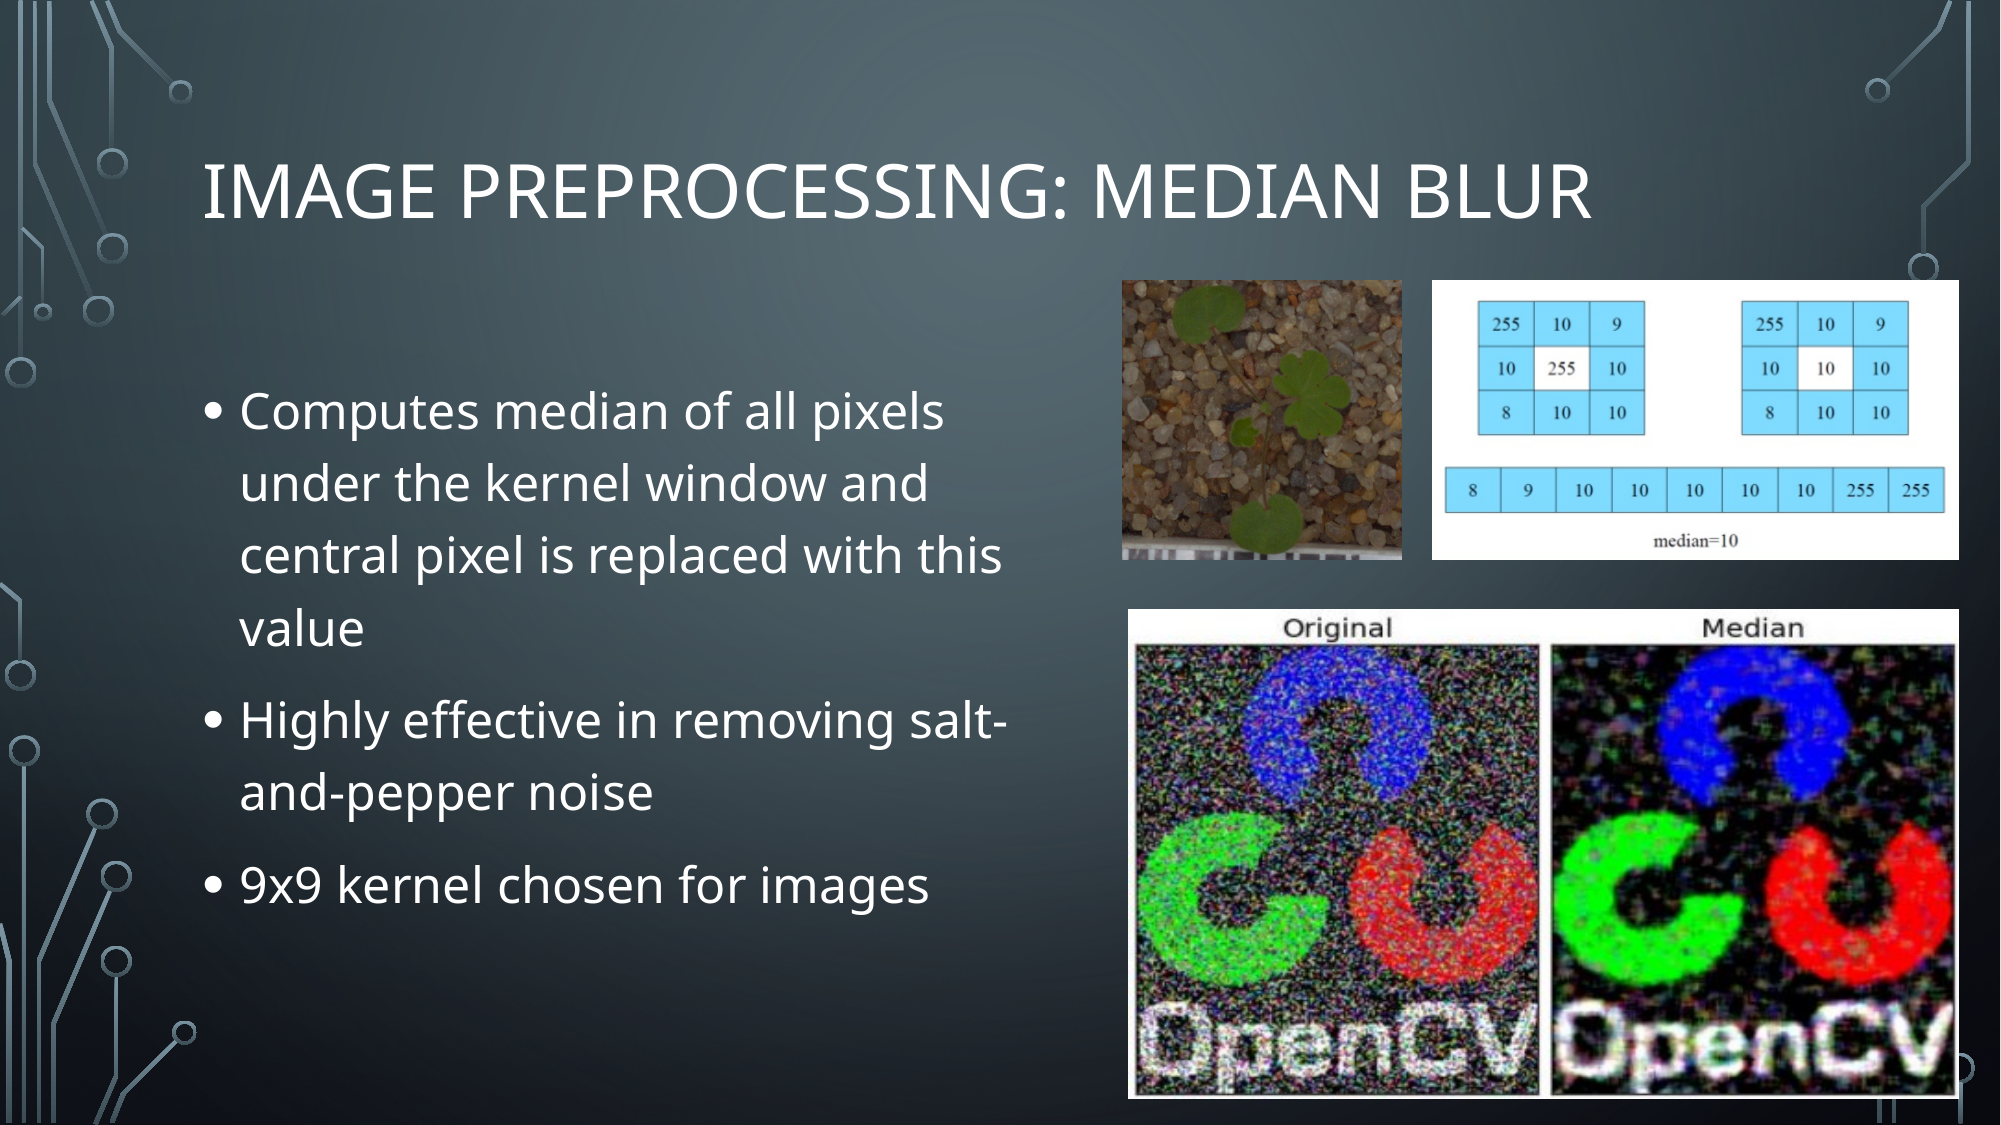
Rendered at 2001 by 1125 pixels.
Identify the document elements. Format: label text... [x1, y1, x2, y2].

title Image preprocessing: Median Blur [187, 72, 1813, 316]
picture [1128, 609, 1959, 1100]
picture [1432, 280, 1959, 560]
list Computes median of all pixels under the kernel window and central pixel is replaced with this value Highly effective in removing salt-and-pepper noise 9x9 kernel chosen for images [187, 360, 1106, 1064]
picture [1122, 280, 1402, 560]
